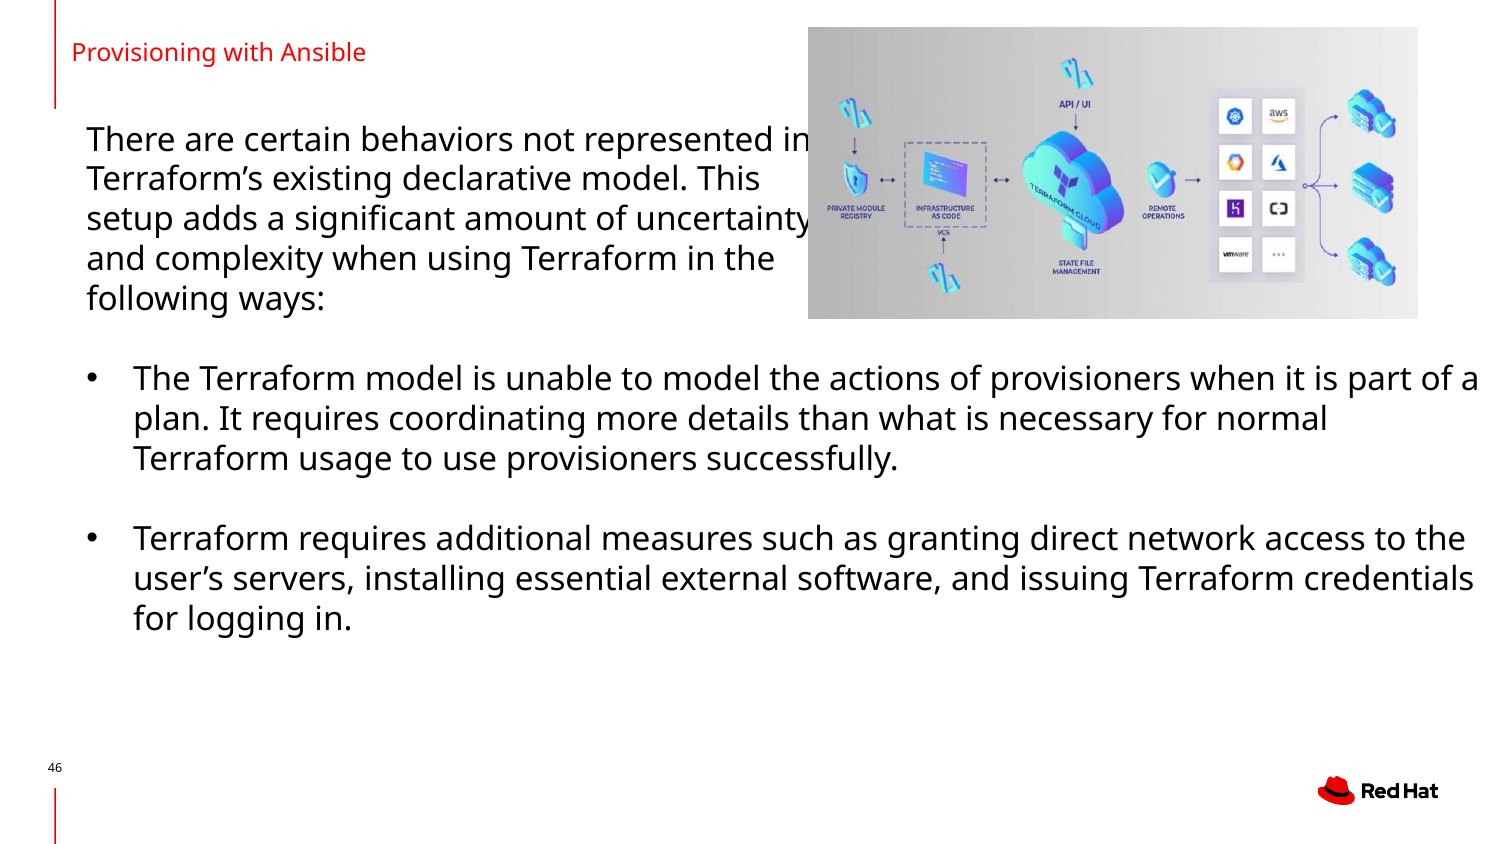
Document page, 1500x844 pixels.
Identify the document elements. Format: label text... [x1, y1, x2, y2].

slide_number 46 [10, 759, 101, 777]
title Provisioning with Ansible [71, 27, 805, 96]
picture [1317, 776, 1438, 805]
text_box There are certain behaviors not represented in Terraform’s existing declarative model. This setup adds a significant amount of uncertainty and complexity when using Terraform in the following ways: The Terraform model is unable to model the actions of provisioners when it is part of a plan. It requires coordinating more details than what is necessary for normal Terraform usage to use provisioners successfully. Terraform requires additional measures such as granting direct network access to the user’s servers, installing essential external software, and issuing Terraform credentials for logging in. [71, 110, 1500, 724]
picture [807, 26, 1418, 320]
